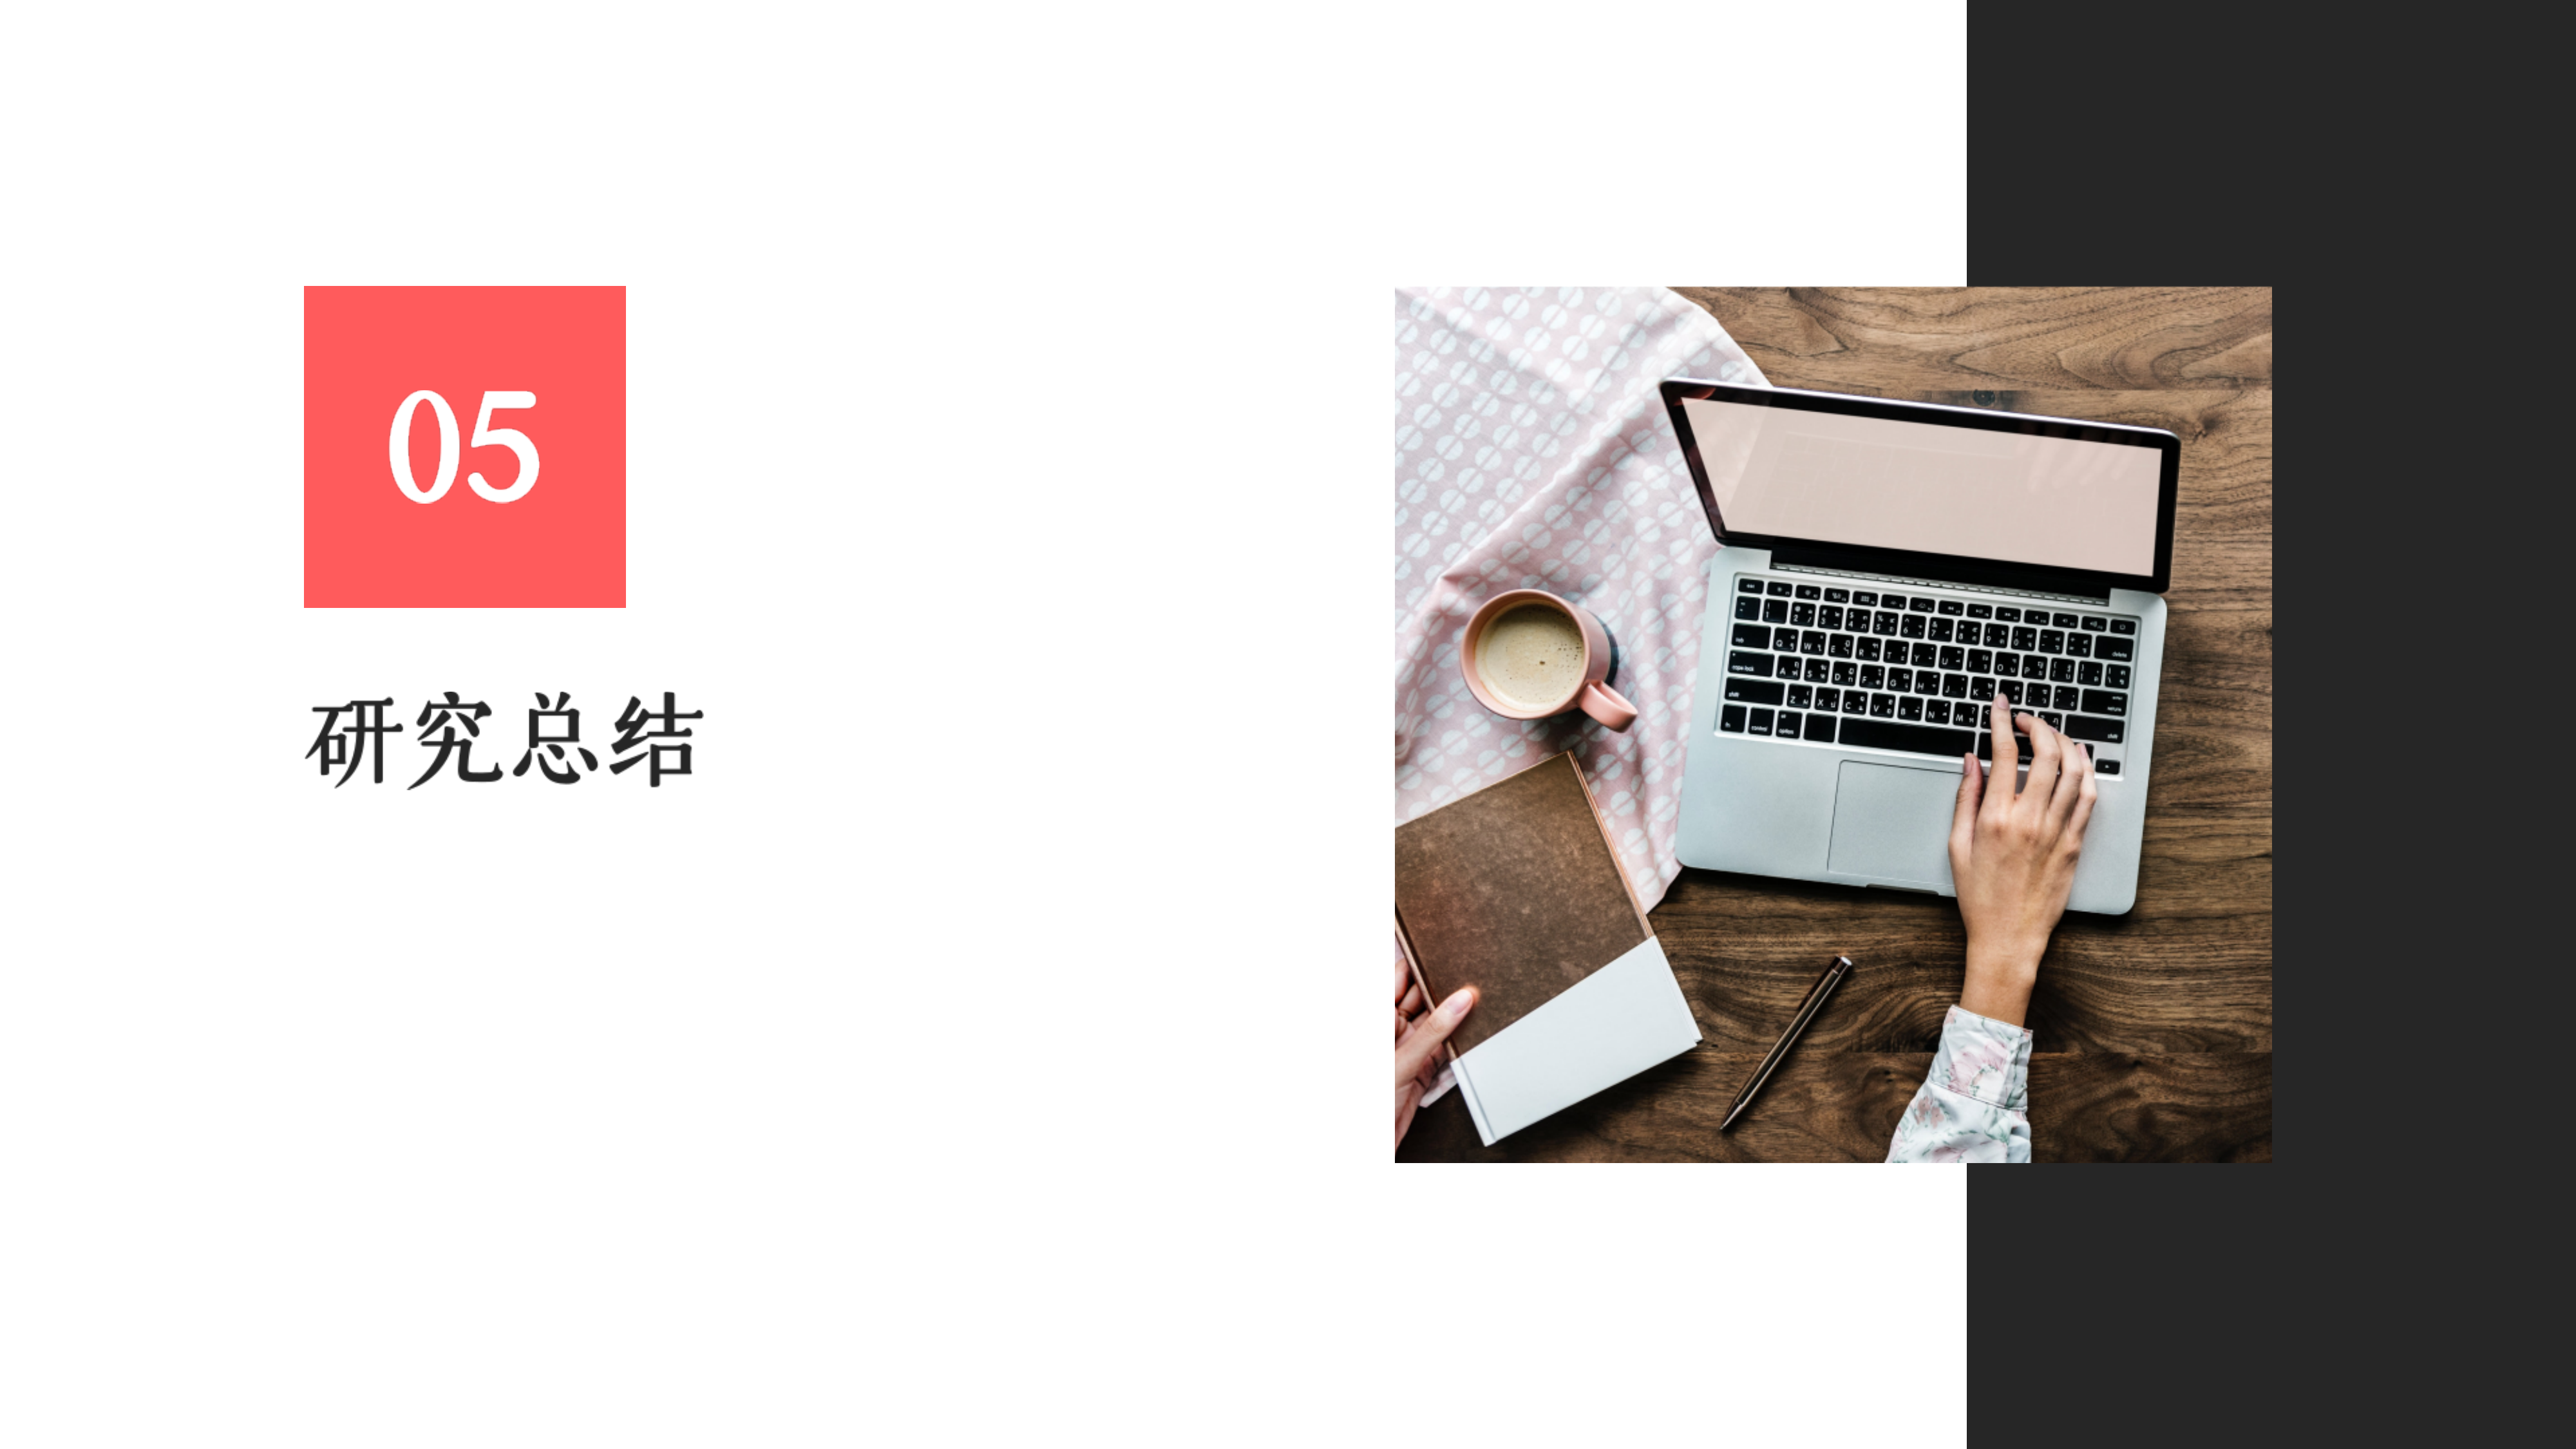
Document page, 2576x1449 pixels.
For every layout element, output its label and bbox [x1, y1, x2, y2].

picture [304, 286, 626, 608]
picture [304, 692, 750, 790]
picture [1394, 0, 2576, 1449]
